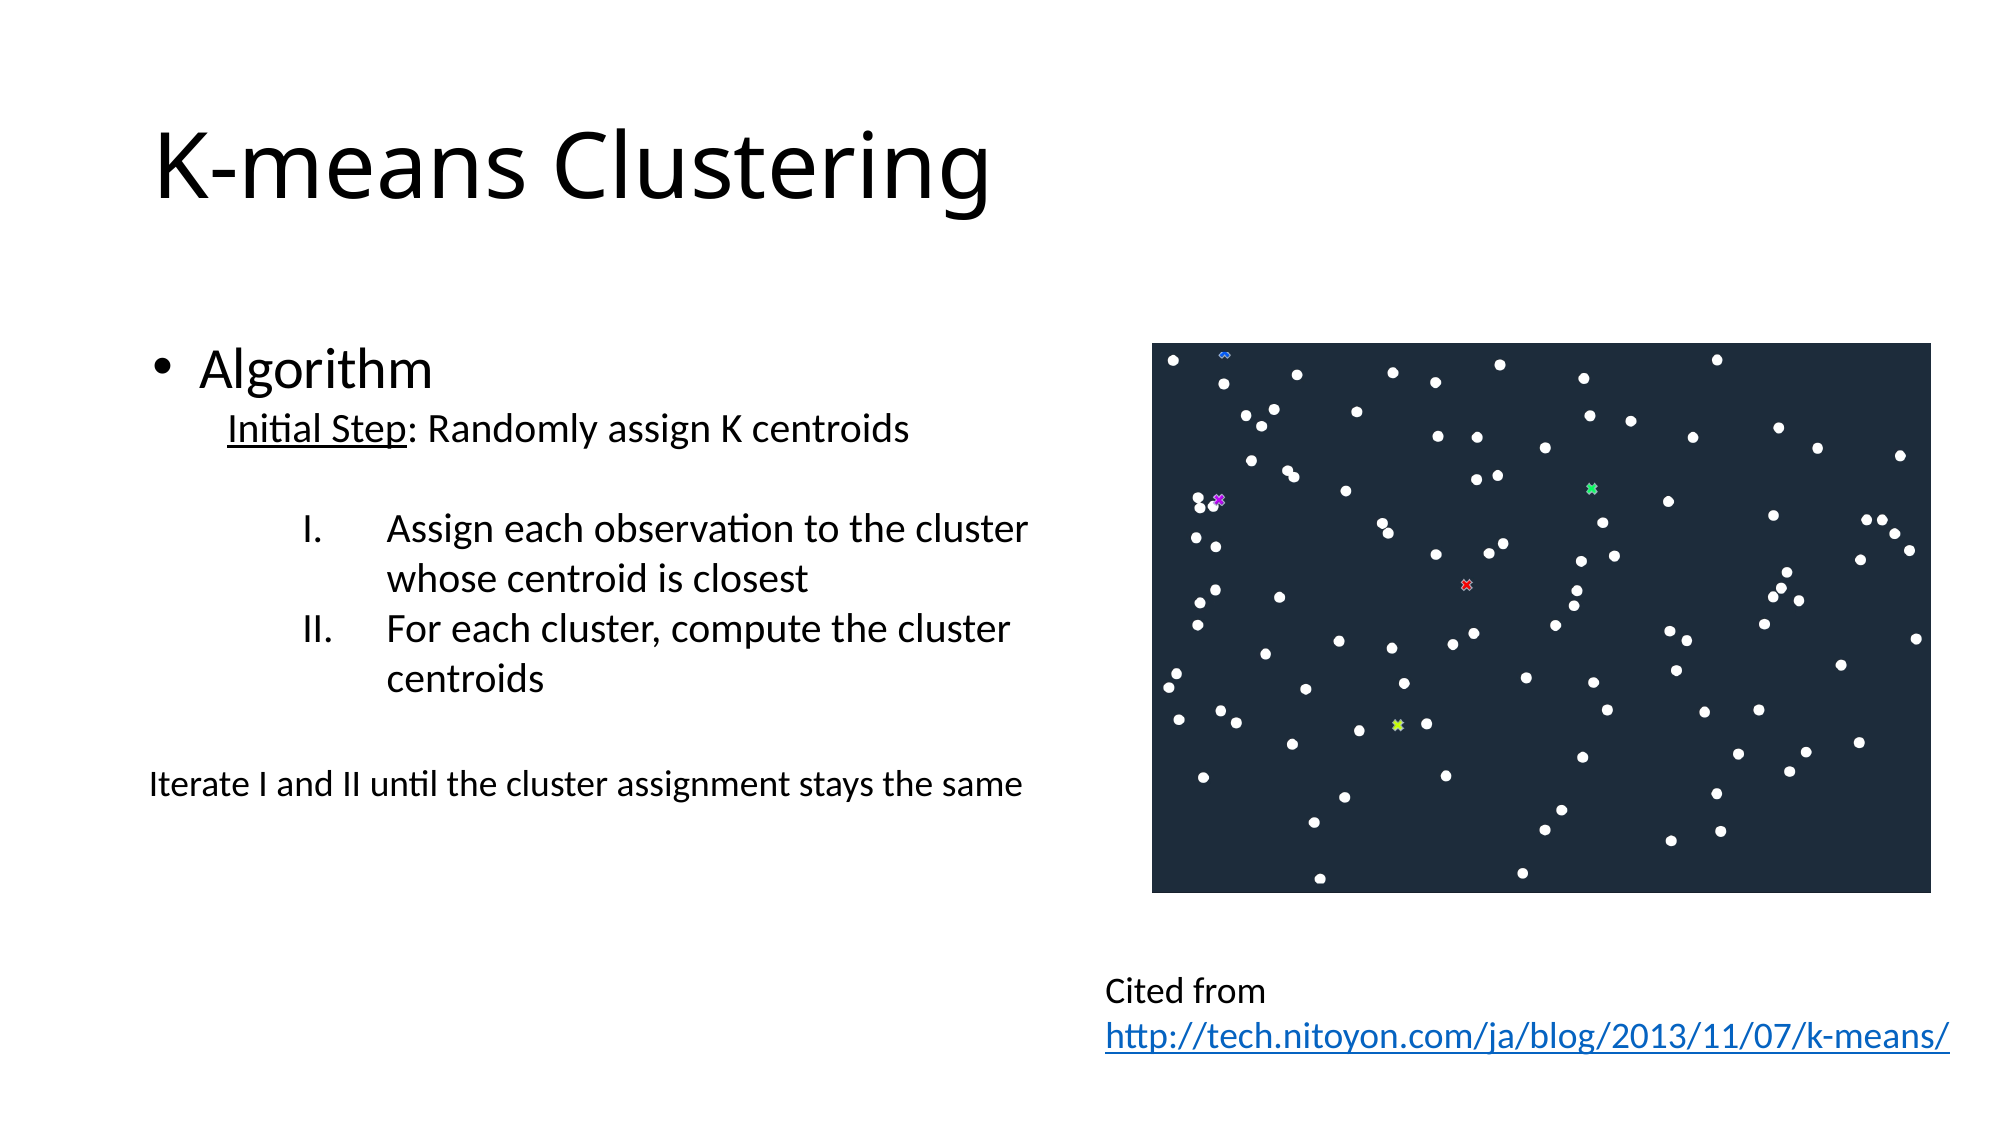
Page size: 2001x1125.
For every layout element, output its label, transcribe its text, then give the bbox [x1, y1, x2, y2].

title K-means Clustering [137, 59, 1863, 278]
text_box Algorithm Initial Step: Randomly assign K centroids Assign each observation to the cluster whose centroid is closest For each cluster, compute the cluster centroids [137, 323, 1152, 908]
text_box Iterate I and II until the cluster assignment stays the same [133, 751, 1073, 857]
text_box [1151, 342, 1932, 894]
text_box Cited from http://tech.nitoyon.com/ja/blog/2013/11/07/k-means/ [1090, 958, 2000, 1064]
